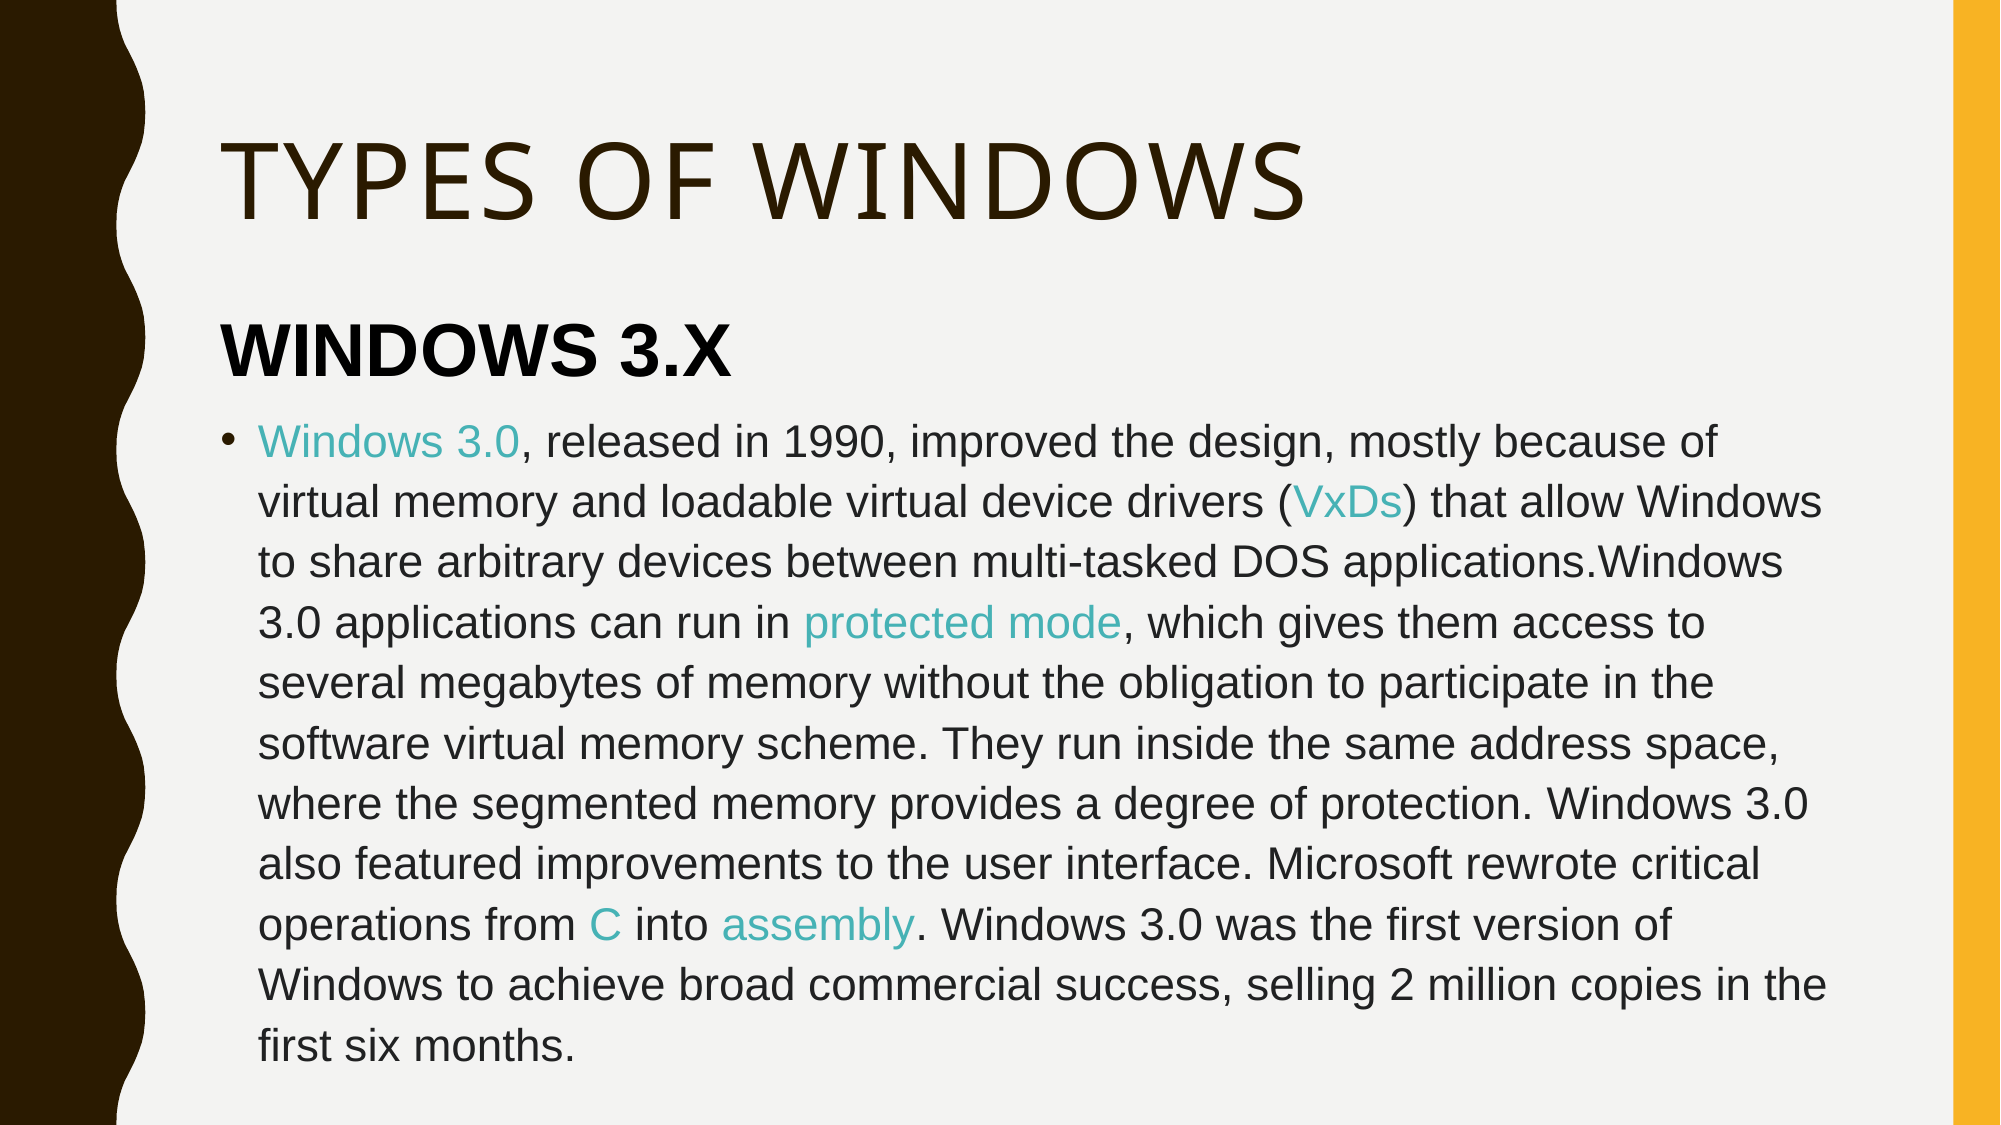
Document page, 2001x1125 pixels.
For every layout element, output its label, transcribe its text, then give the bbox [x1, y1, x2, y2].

title TYPES OF WINDOWS [205, 62, 1875, 284]
list WINDOWS 3.X Windows 3.0, released in 1990, improved the design, mostly because of virtual memory and loadable virtual device drivers (VxDs) that allow Windows to share arbitrary devices between multi-tasked DOS applications.Windows 3.0 applications can run in protected mode, which gives them access to several megabytes of memory without the obligation to participate in the software virtual memory scheme. They run inside the same address space, where the segmented memory provides a degree of protection. Windows 3.0 also featured improvements to the user interface. Microsoft rewrote critical operations from C into assembly. Windows 3.0 was the first version of Windows to achieve broad commercial success, selling 2 million copies in the first six months. [205, 284, 1875, 1119]
